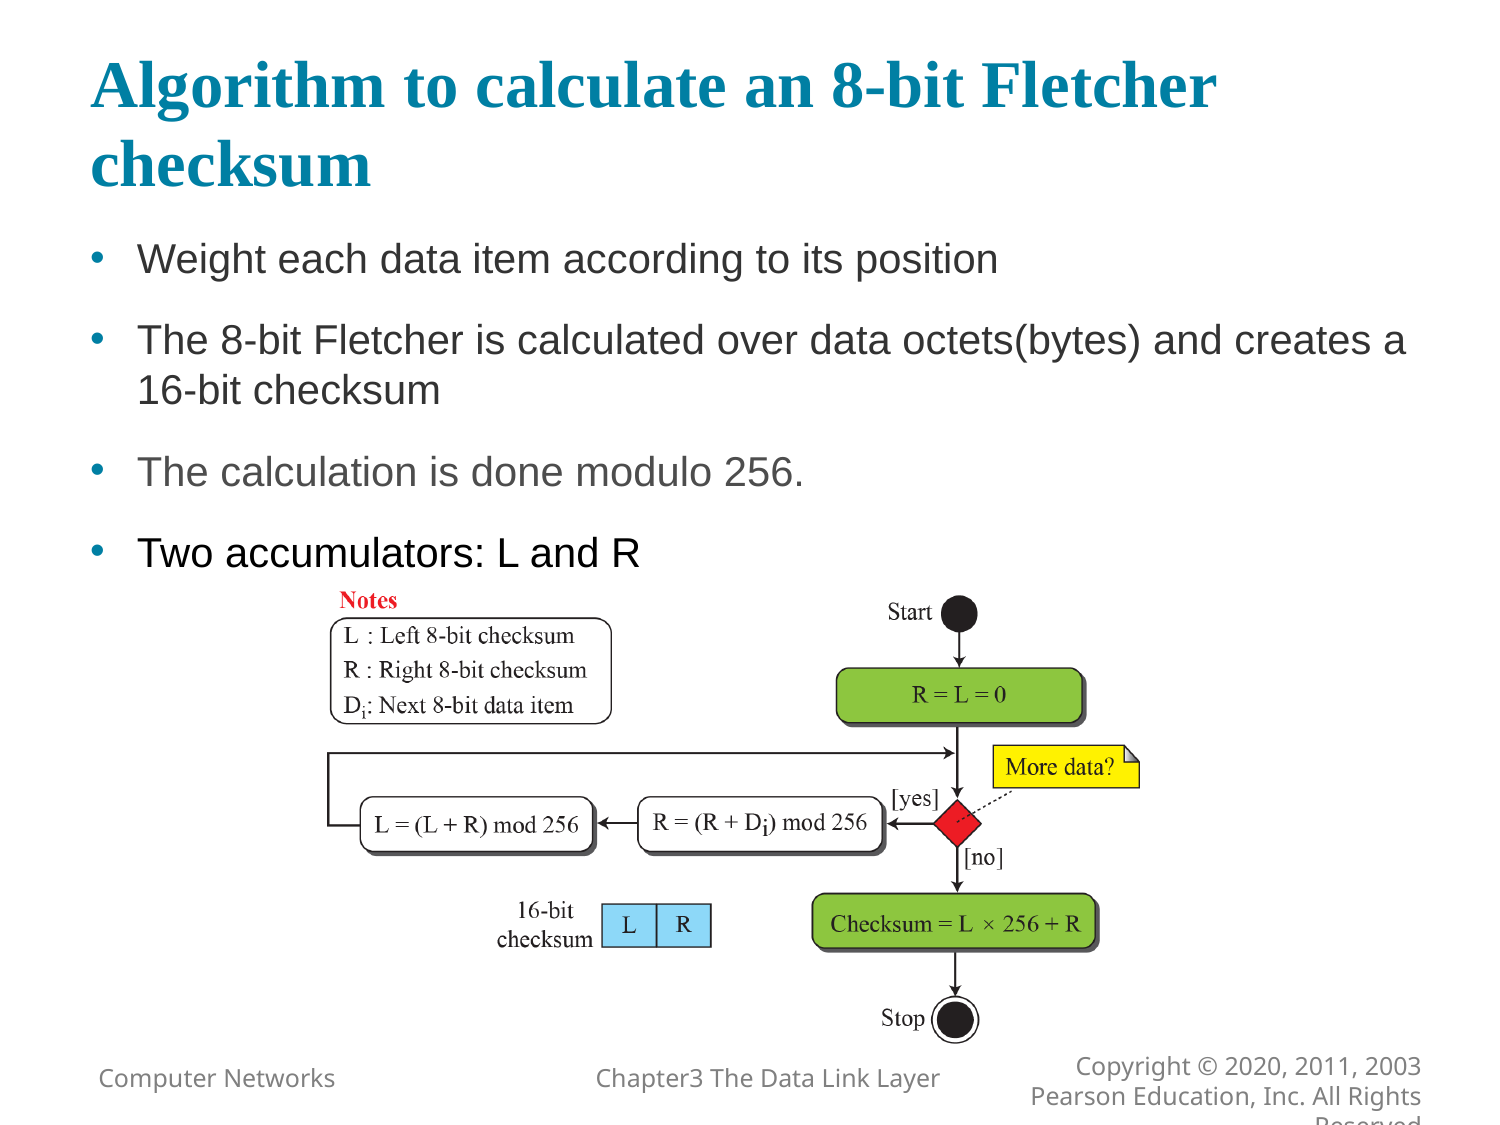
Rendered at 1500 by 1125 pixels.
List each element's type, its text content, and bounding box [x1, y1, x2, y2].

picture [327, 587, 1140, 1044]
title Algorithm to calculate an 8-bit Fletcher checksum [75, 35, 1425, 216]
list Weight each data item according to its position The 8-bit Fletcher is calculated over data octets(bytes) and creates a 16-bit checksum The calculation is done modulo 256. Two accumulators: L and R [75, 216, 1425, 960]
